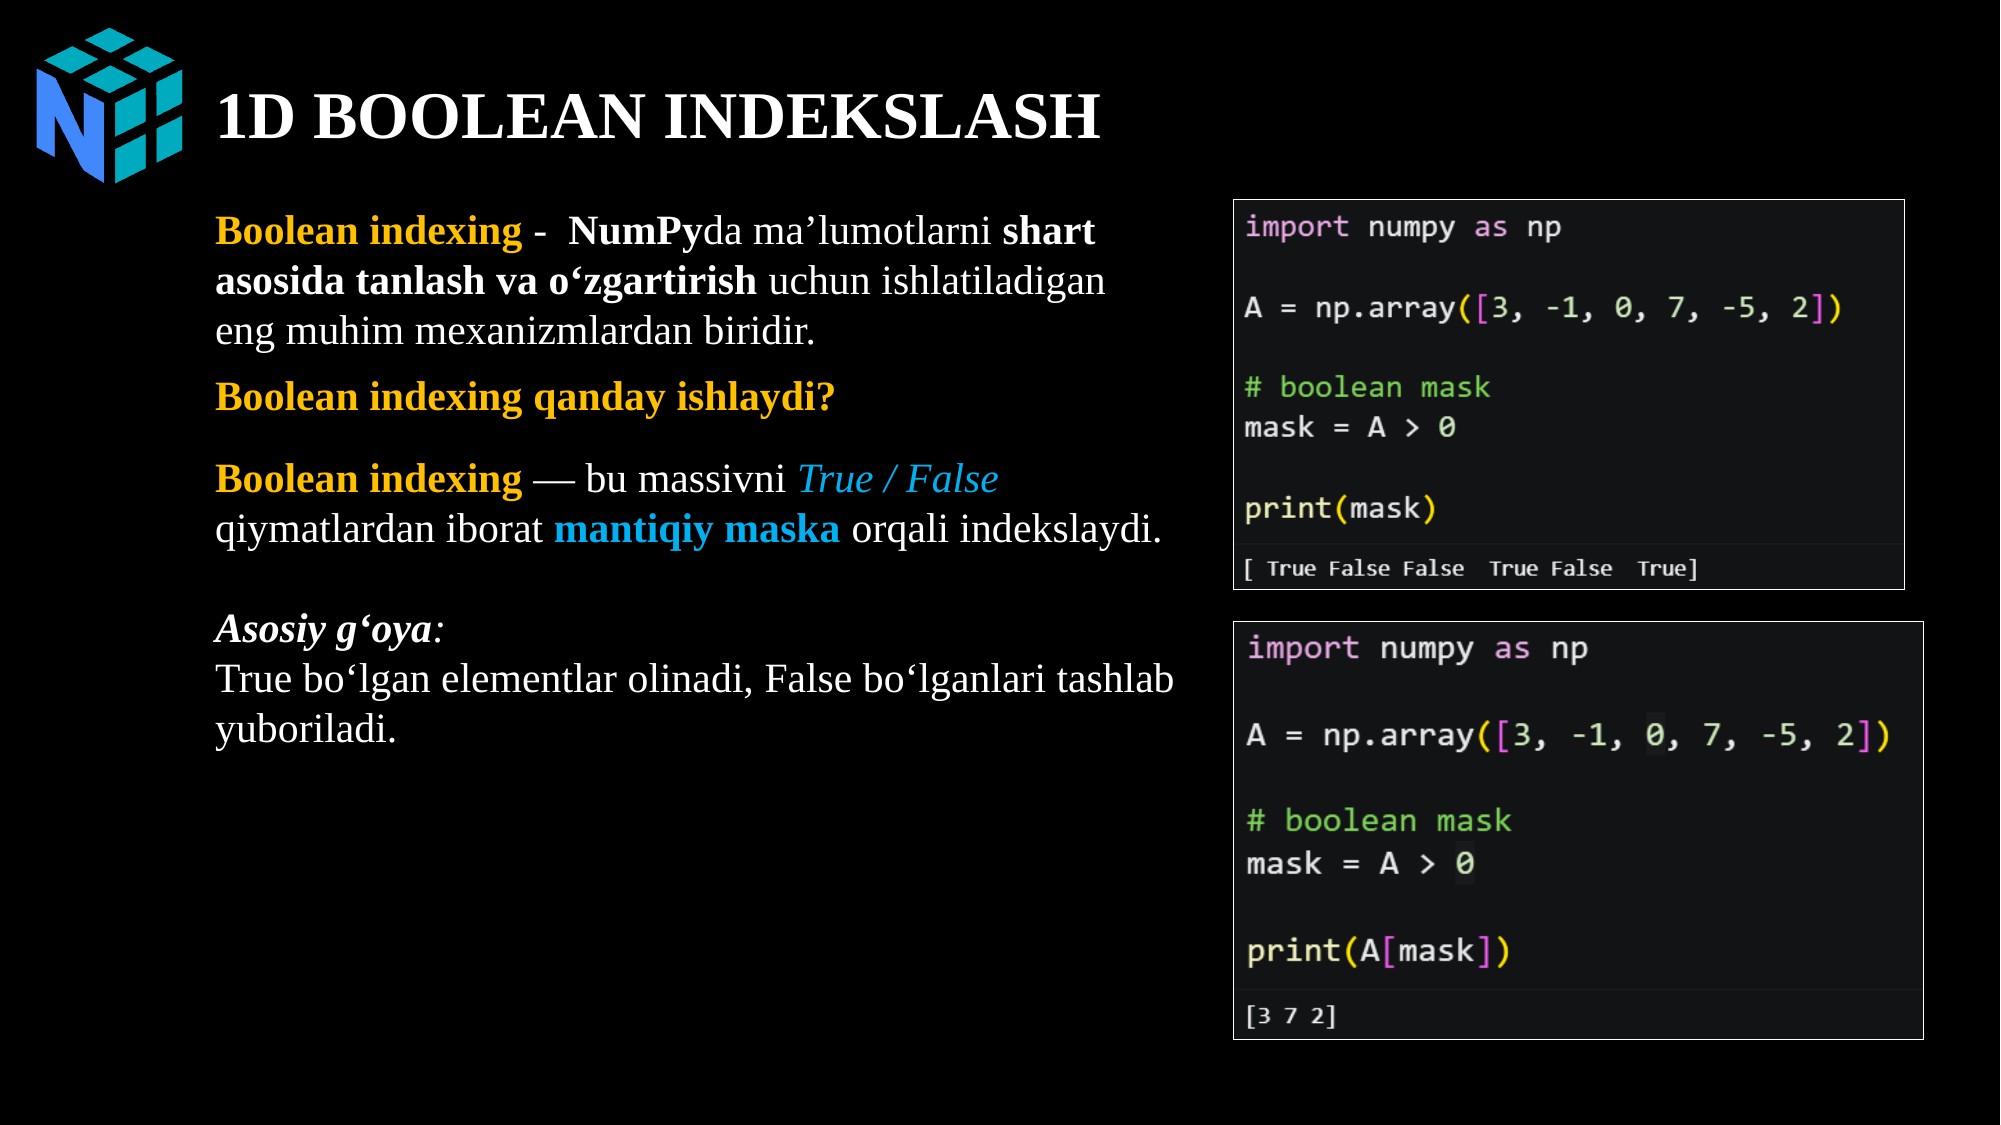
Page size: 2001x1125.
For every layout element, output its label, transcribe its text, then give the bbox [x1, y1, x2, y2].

picture [1233, 621, 1924, 1040]
text_box 1D BOOLEAN INDEKSLASH [201, 64, 1201, 160]
text_box Boolean indexing - NumPyda ma’lumotlarni shart asosida tanlash va o‘zgartirish uchun ishlatiladigan eng muhim mexanizmlardan biridir. [200, 195, 1145, 360]
picture [17, 12, 201, 196]
text_box Boolean indexing — bu massivni True / False qiymatlardan iborat mantiqiy maska orqali indekslaydi. Asosiy g‘oya: True bo‘lgan elementlar olinadi, False bo‘lganlari tashlab yuboriladi. [200, 443, 1201, 759]
picture [1232, 199, 1905, 590]
text_box Boolean indexing qanday ishlaydi? [200, 361, 1201, 427]
